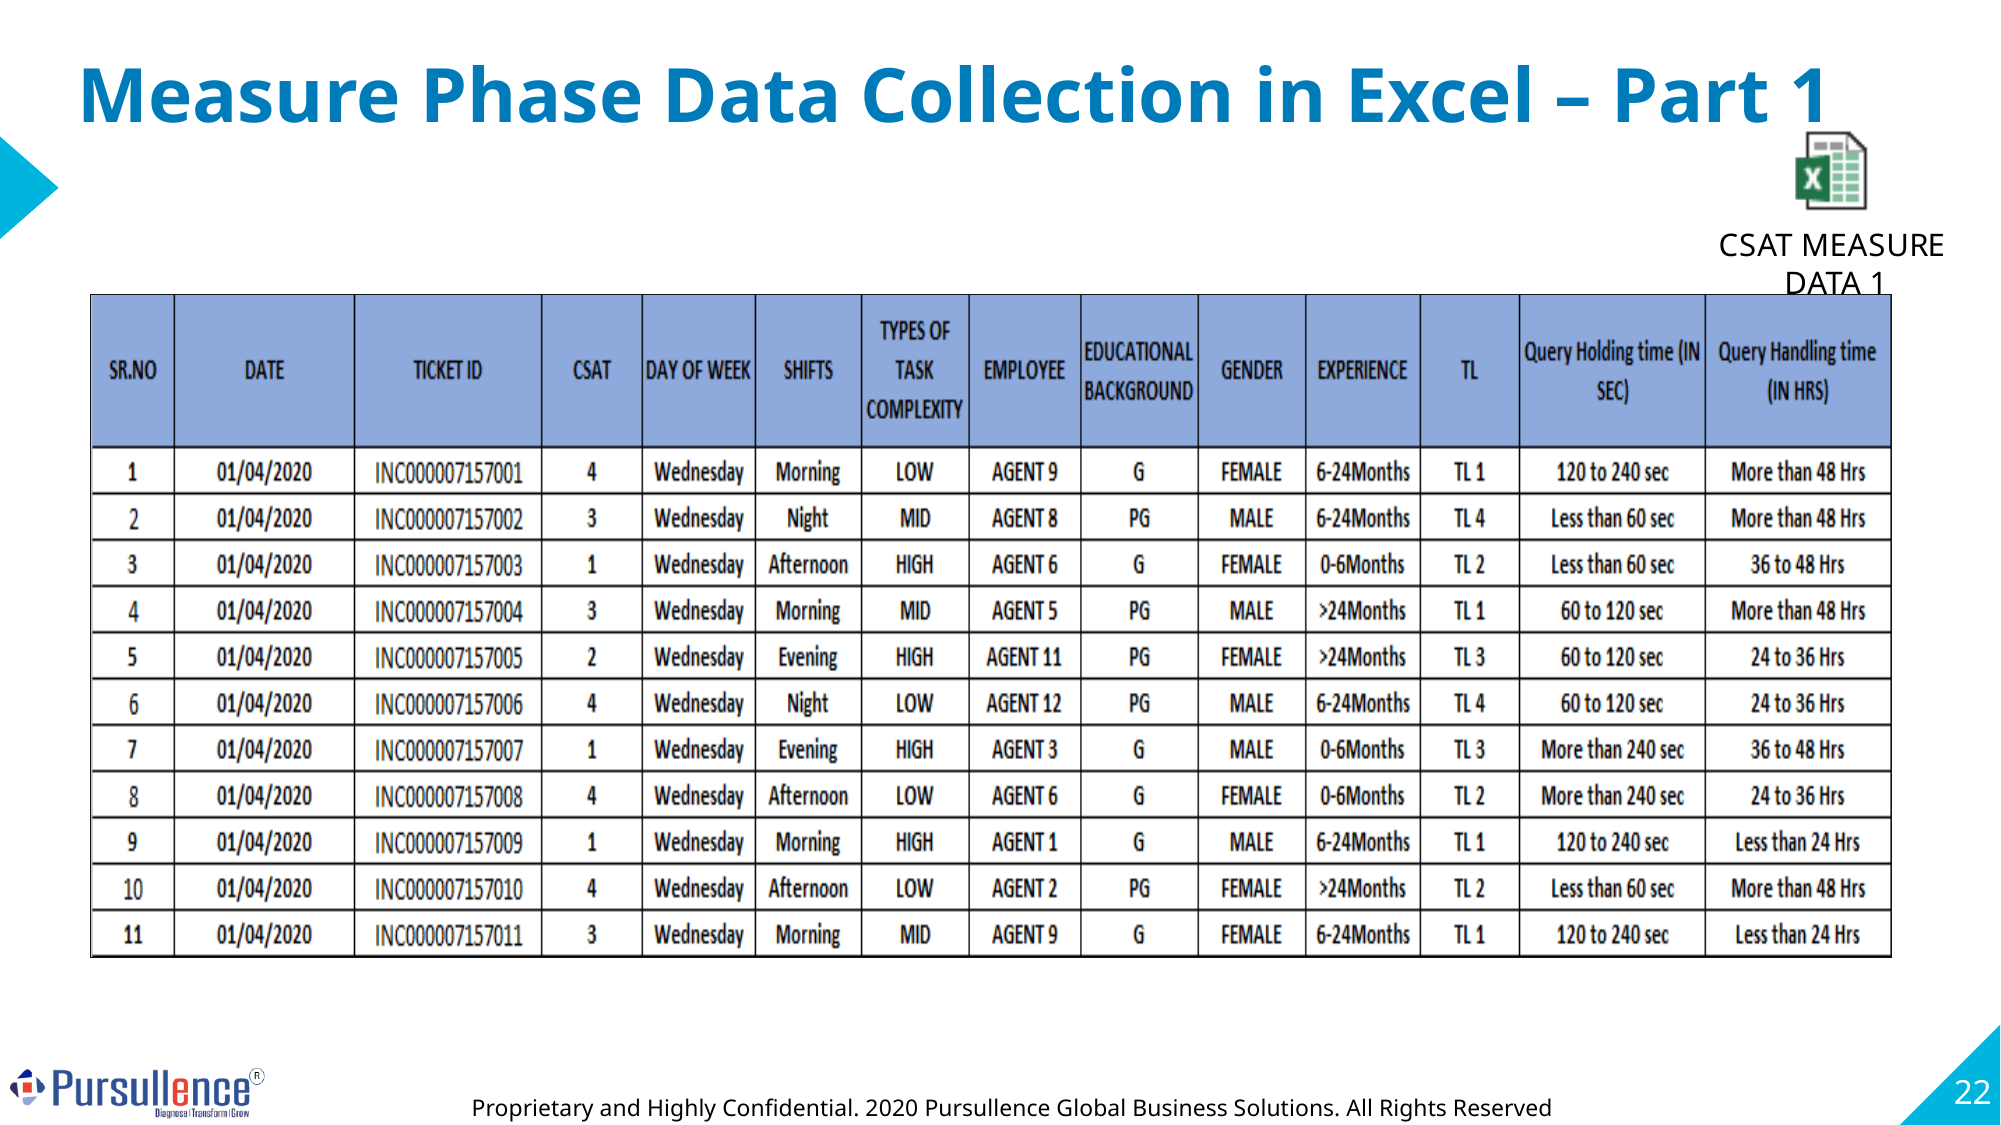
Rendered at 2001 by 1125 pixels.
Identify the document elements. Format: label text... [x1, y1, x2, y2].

slide_number 22 [1891, 1014, 1992, 1117]
text_box Proprietary and Highly Confidential. 2020 Pursullence Global Business Solutions. All Rights Reserved [456, 1085, 1734, 1125]
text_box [1711, 129, 1961, 340]
picture [0, 1061, 265, 1122]
text_box Measure Phase Data Collection in Excel – Part 1 [77, 2, 1970, 116]
picture [89, 293, 1892, 958]
